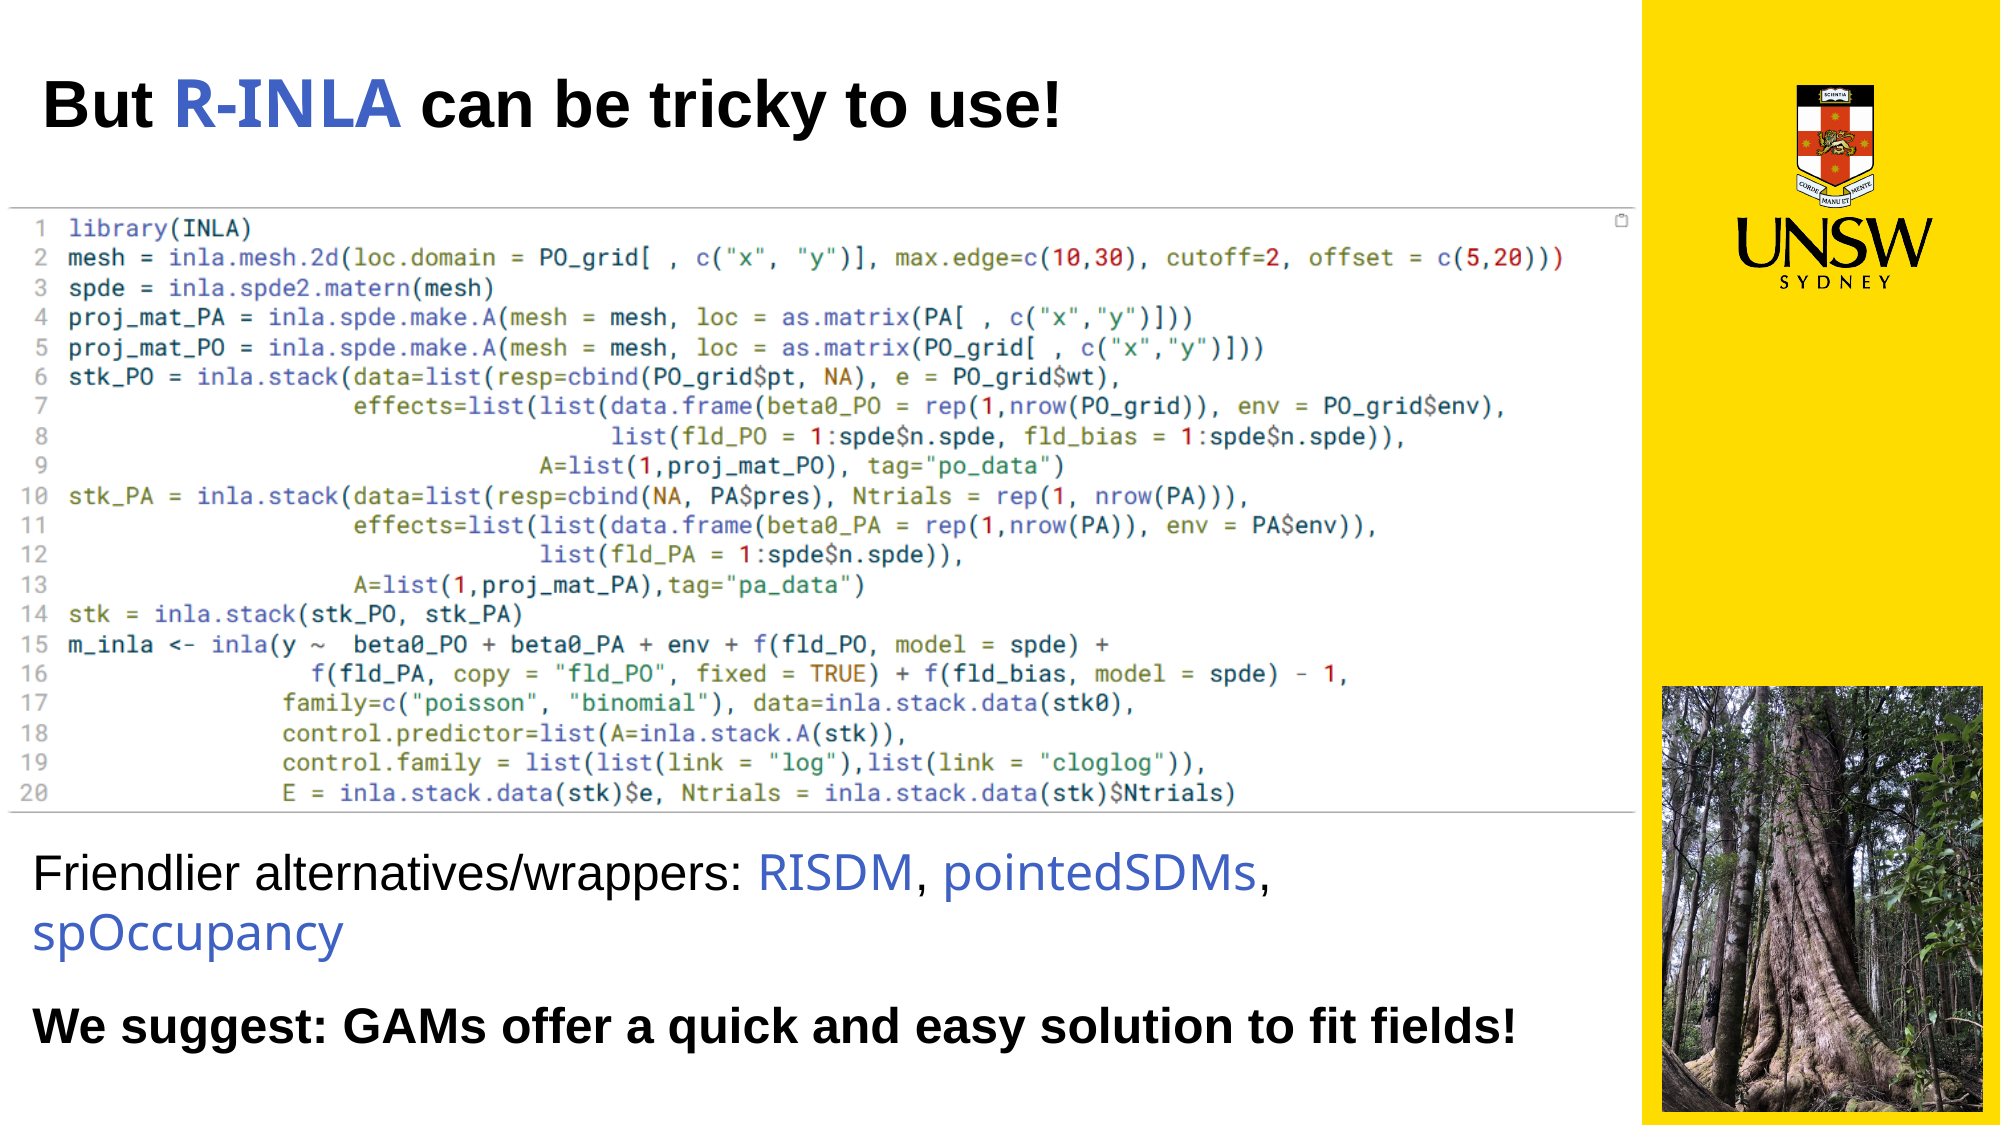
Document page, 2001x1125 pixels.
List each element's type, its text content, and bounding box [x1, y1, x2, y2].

text_box Friendlier alternatives/wrappers: RISDM, pointedSDMs, spOccupancy We suggest: GAMs offer a quick and easy solution to fit fields! [17, 848, 1602, 1061]
picture [1662, 686, 1983, 1112]
picture [1737, 85, 1933, 289]
picture [0, 202, 1639, 822]
text_box But R-INLA can be tricky to use! [28, 40, 1263, 149]
